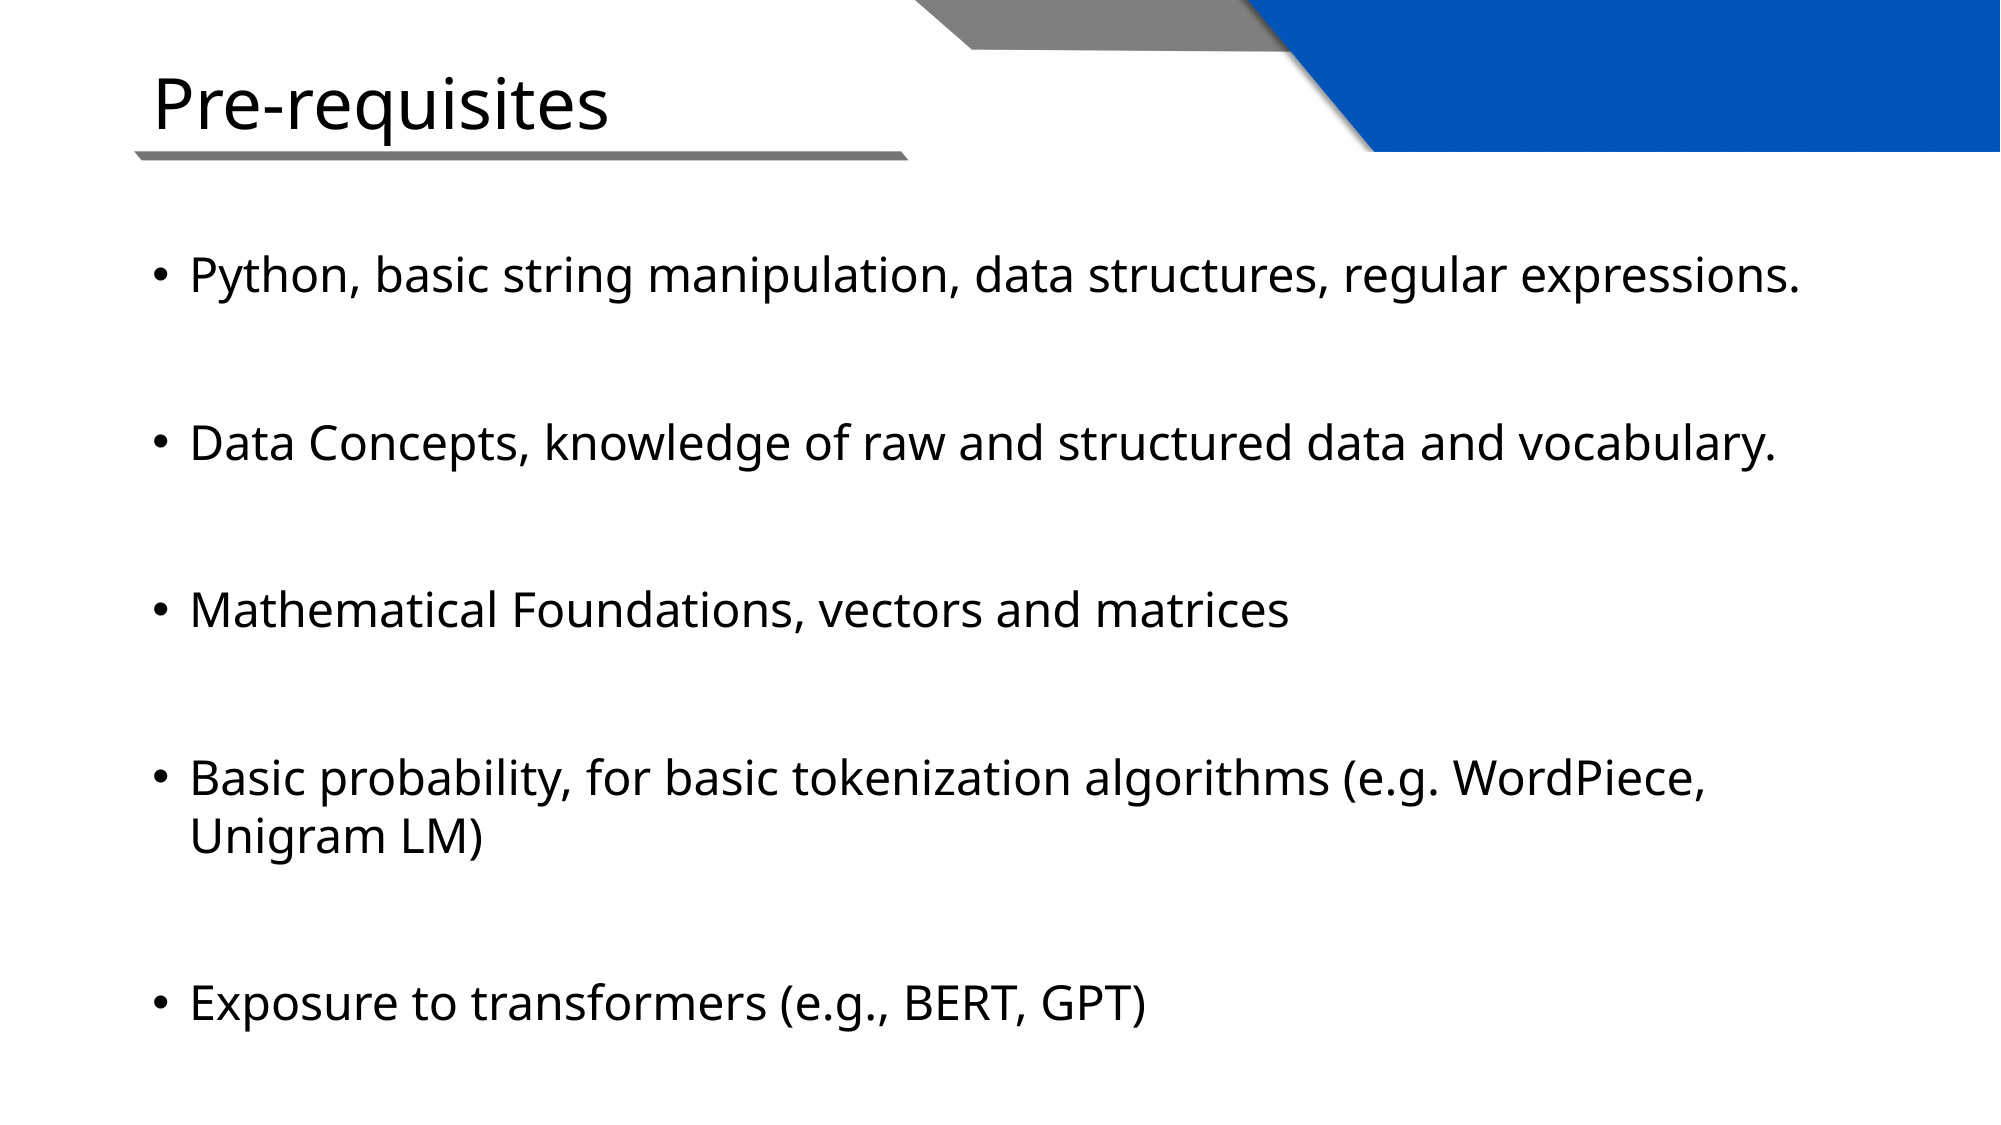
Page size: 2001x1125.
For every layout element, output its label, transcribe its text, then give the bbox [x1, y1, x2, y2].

title Pre-requisites [137, 59, 1863, 153]
list Python, basic string manipulation, data structures, regular expressions. Data Concepts, knowledge of raw and structured data and vocabulary. Mathematical Foundations, vectors and matrices Basic probability, for basic tokenization algorithms (e.g. WordPiece, Unigram LM) Exposure to transformers (e.g., BERT, GPT) [137, 236, 1863, 1043]
picture [887, 0, 2000, 152]
